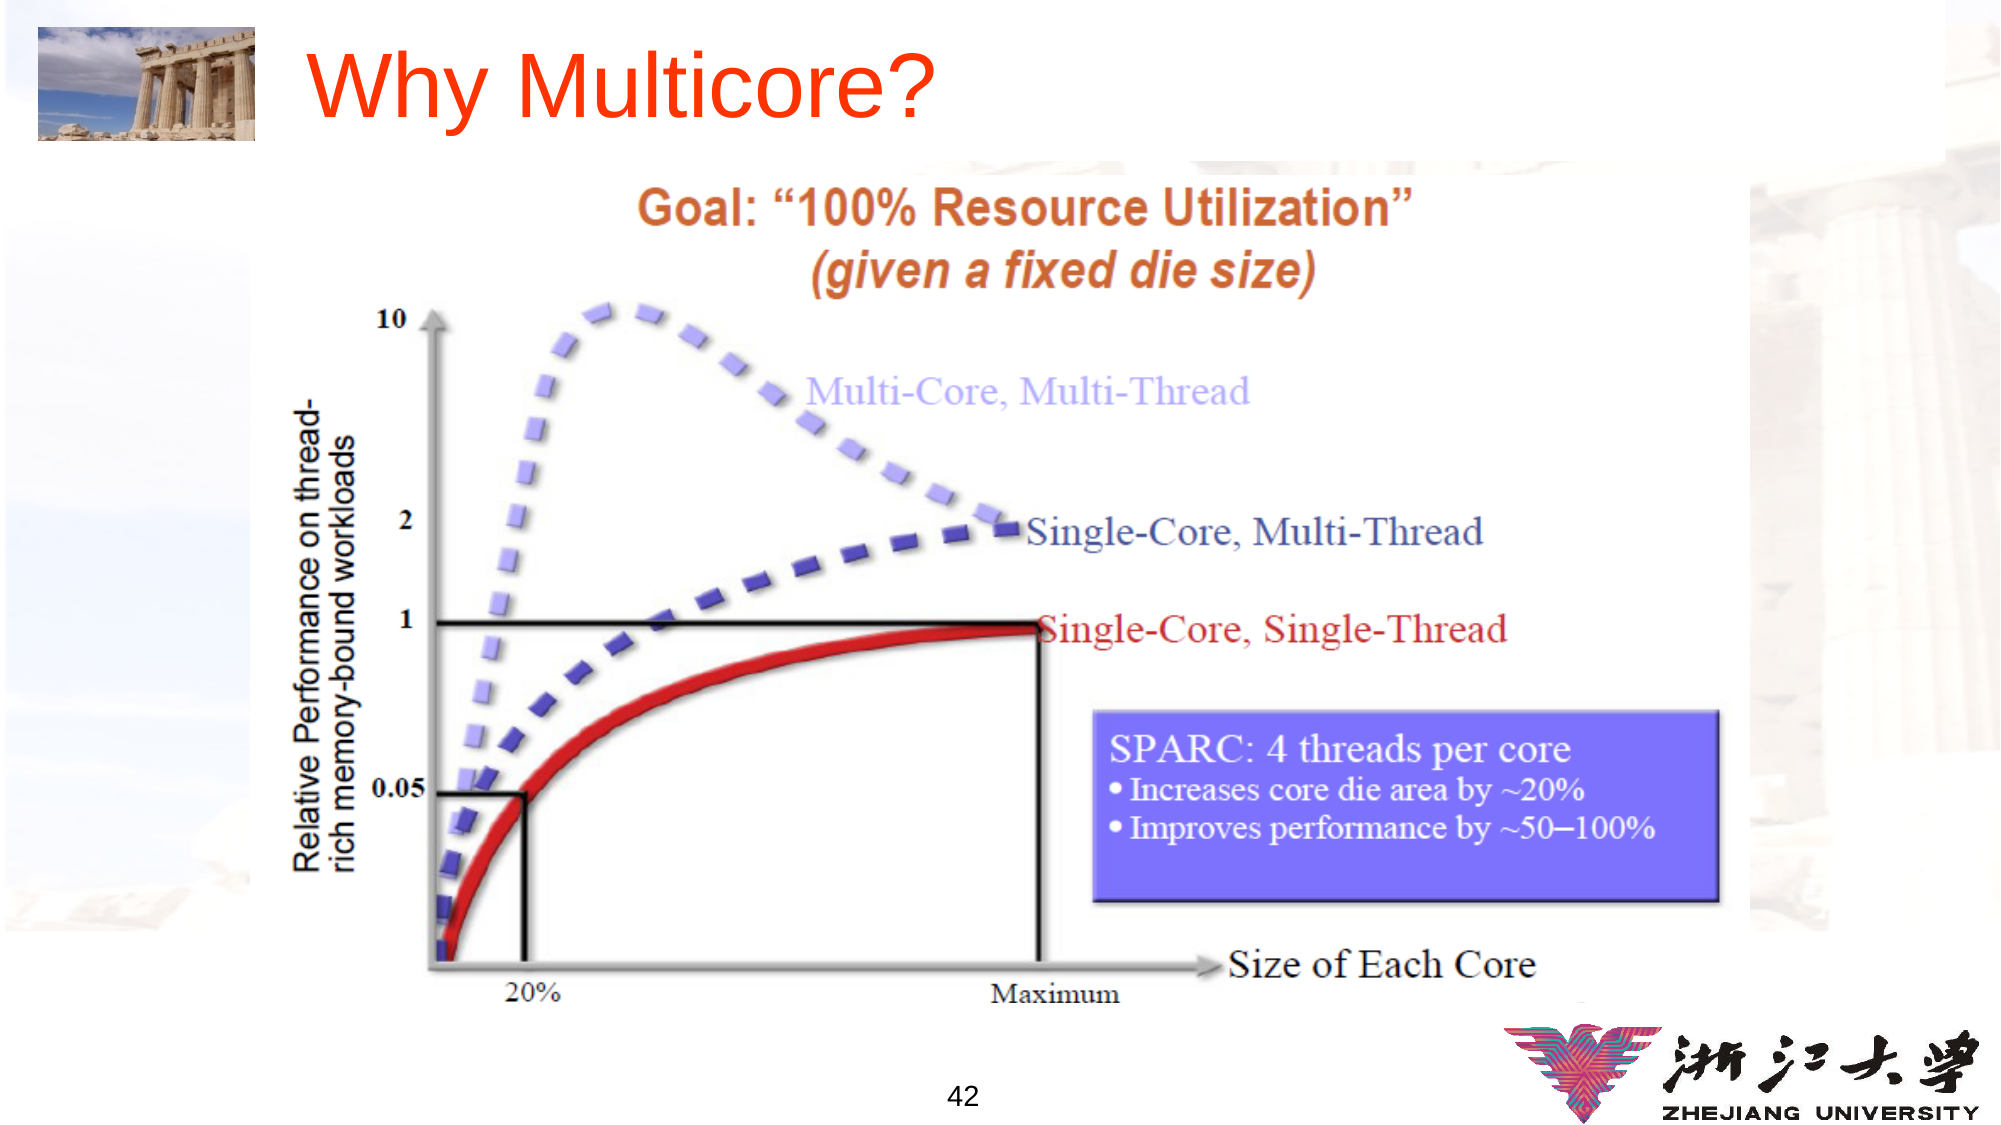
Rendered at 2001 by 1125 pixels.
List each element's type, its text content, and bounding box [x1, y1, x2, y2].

title Why Multicore? [291, 0, 1946, 161]
picture [0, 0, 2001, 1125]
